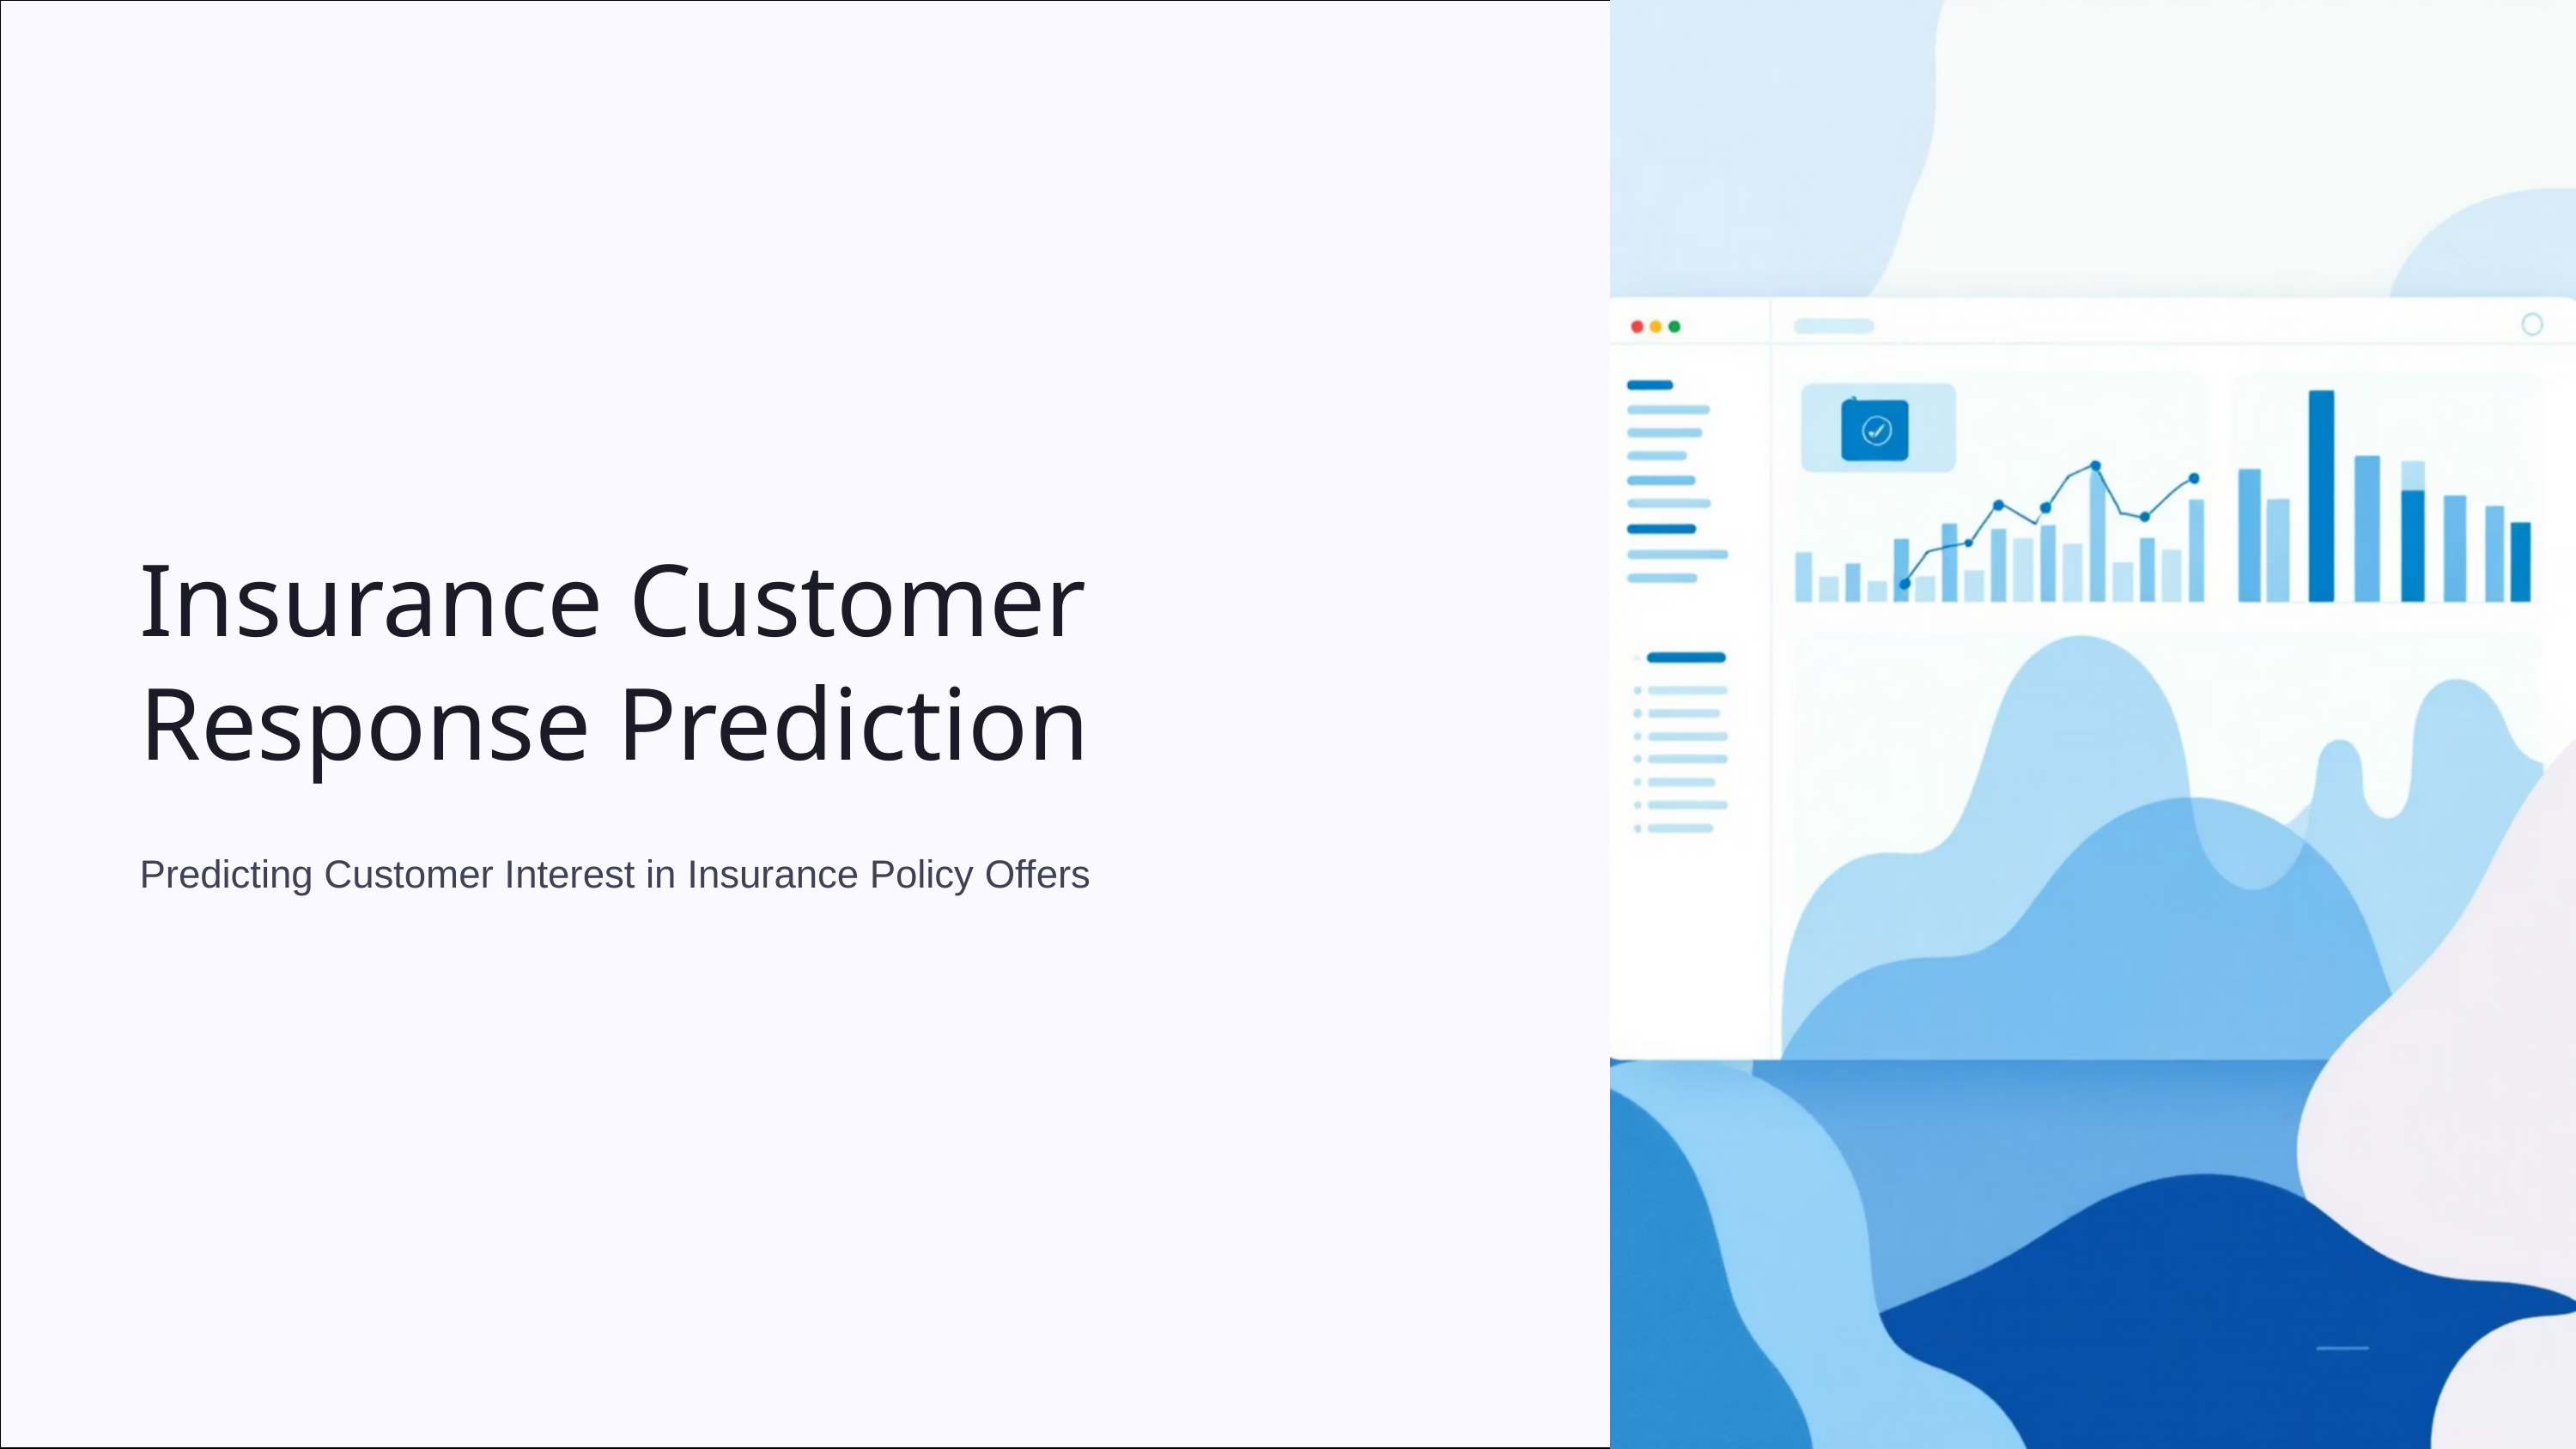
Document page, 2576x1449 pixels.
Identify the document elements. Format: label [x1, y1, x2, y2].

text_box [0, 0, 1607, 1449]
text_box [1609, 0, 2576, 1449]
